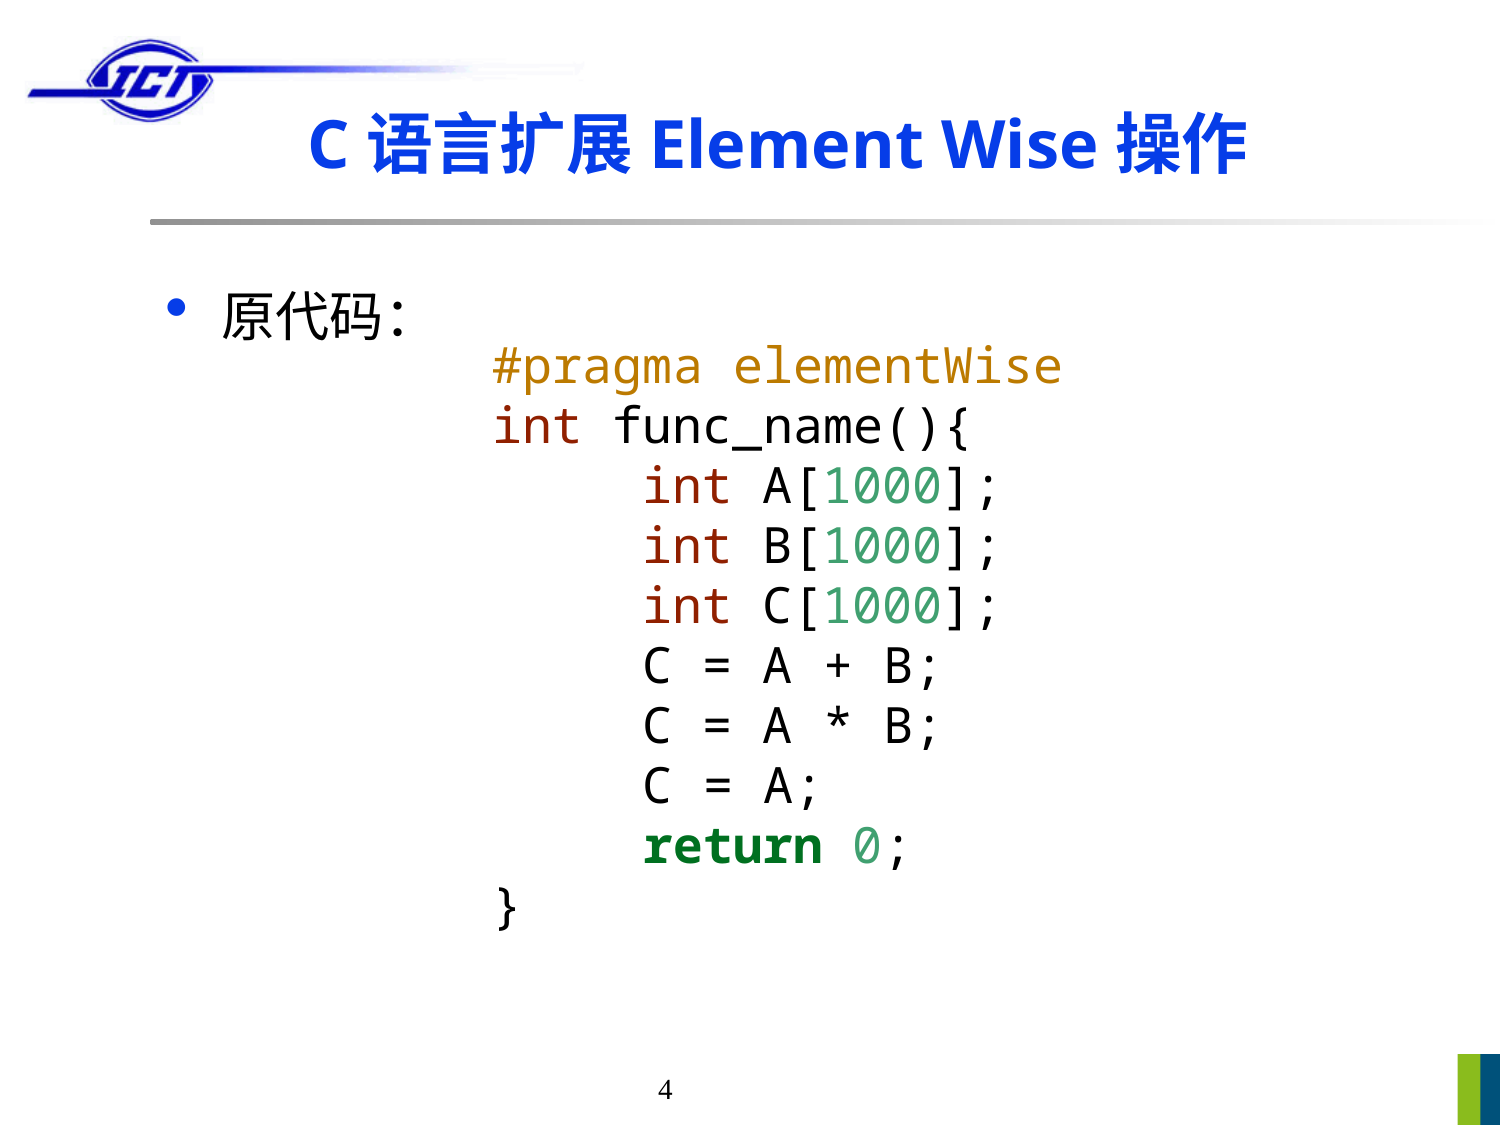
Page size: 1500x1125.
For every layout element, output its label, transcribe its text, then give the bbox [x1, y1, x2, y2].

list 原代码： [150, 275, 1388, 1013]
text_box #pragma elementWise int func_name(){ int A[1000]; int B[1000]; int C[1000]; C = A + B; C = A * B; C = A; return 0; } [478, 326, 1229, 941]
picture [24, 36, 600, 125]
title C语言扩展Element Wise操作 [159, 66, 1397, 217]
